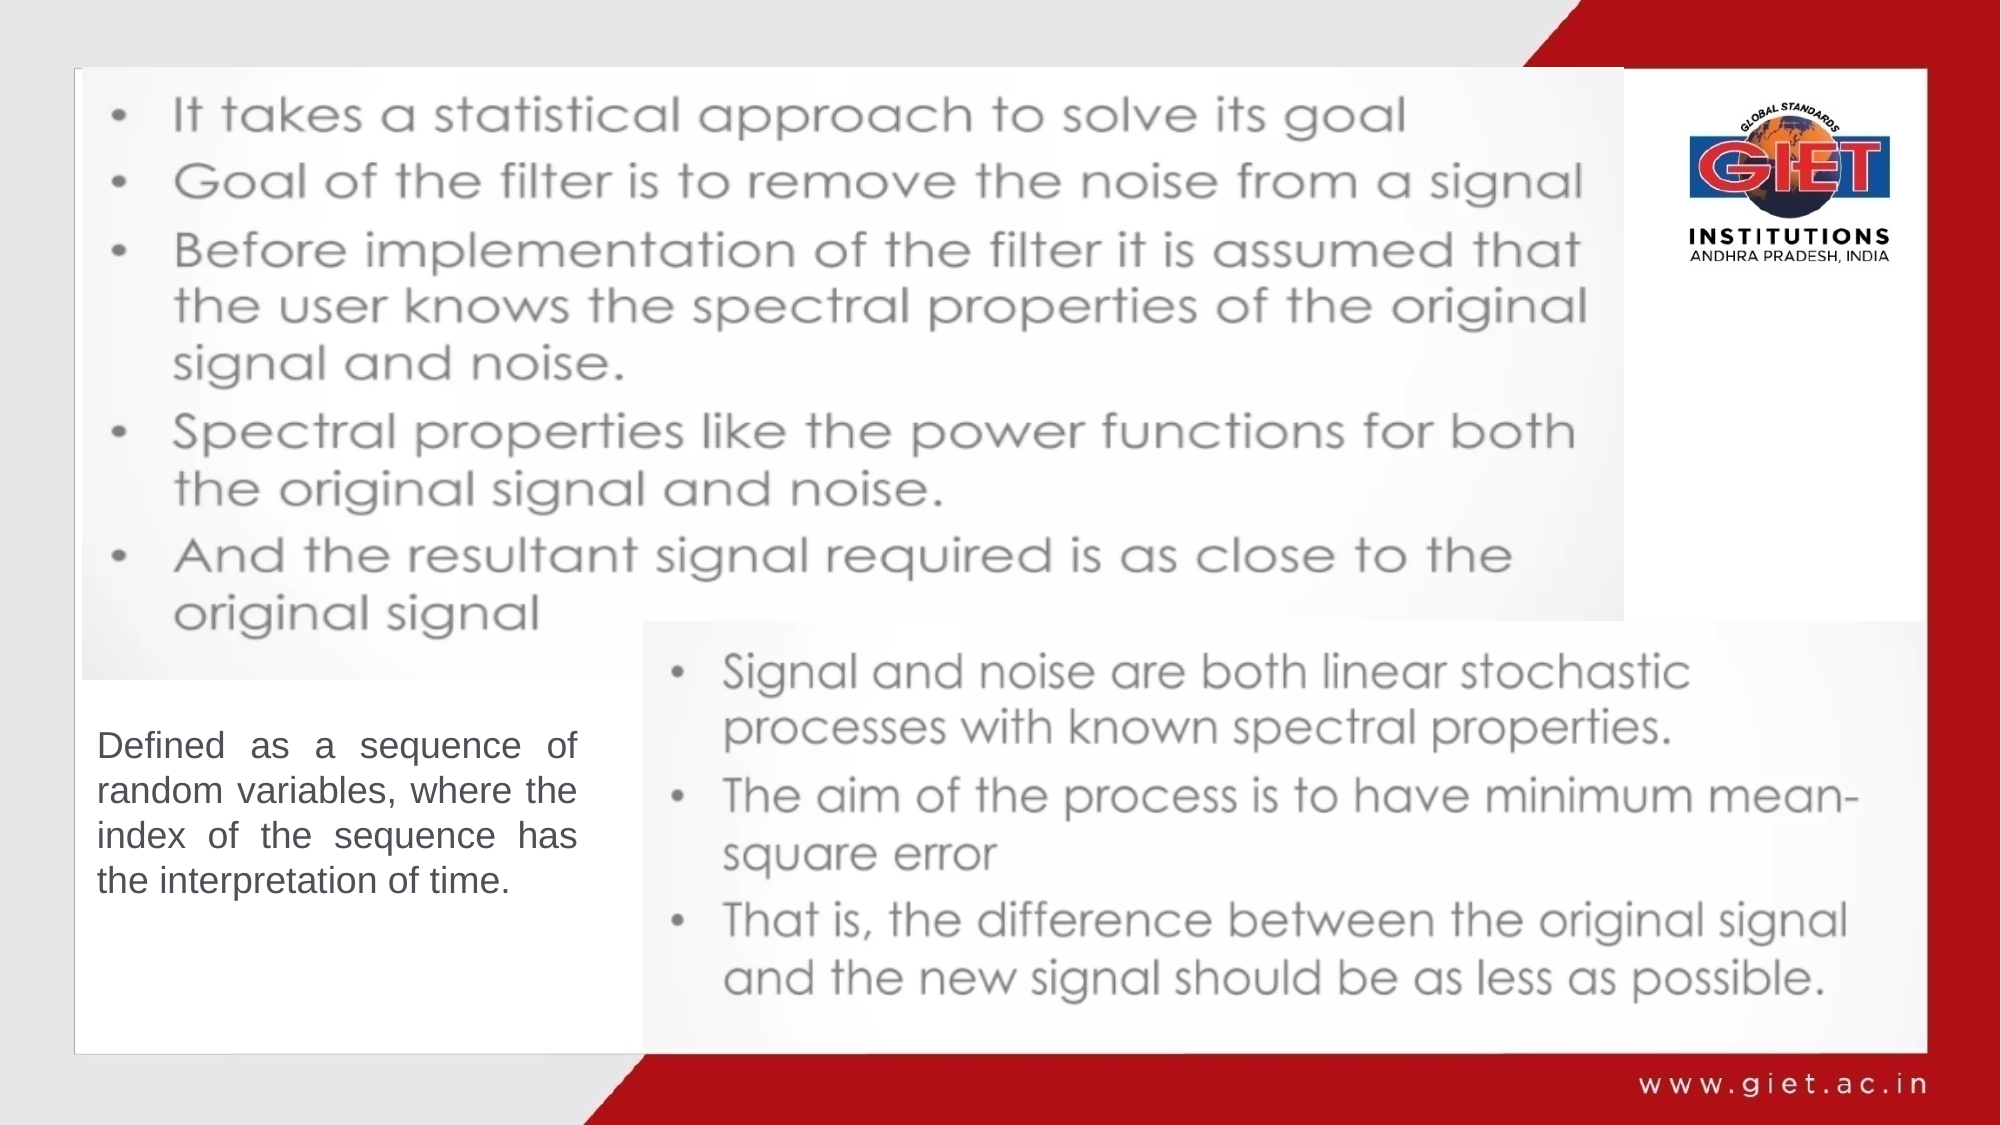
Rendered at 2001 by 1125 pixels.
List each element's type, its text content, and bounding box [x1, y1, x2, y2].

picture [0, 0, 2001, 1125]
text_box Defined as a sequence of random variables, where the index of the sequence has the interpretation of time. [82, 714, 593, 909]
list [81, 67, 1624, 681]
